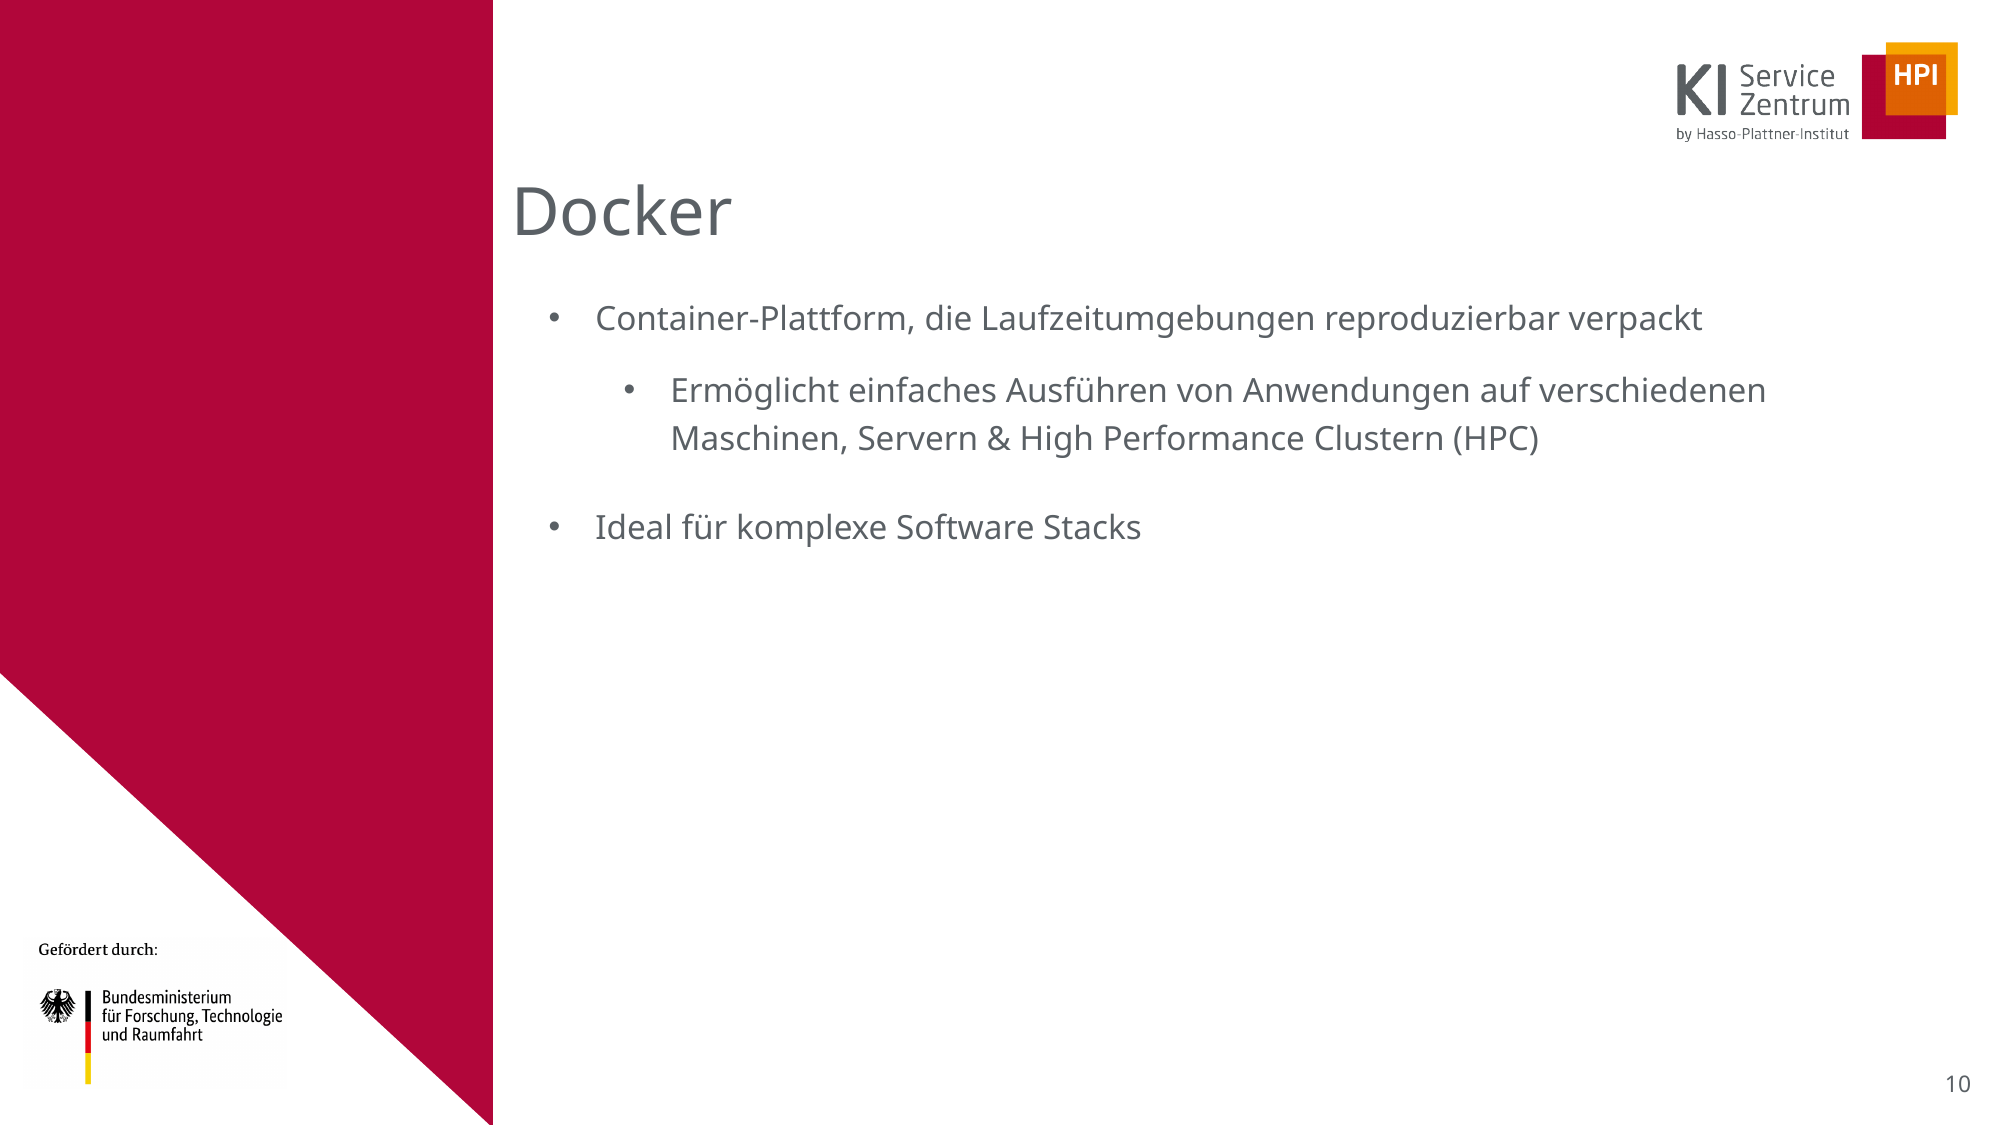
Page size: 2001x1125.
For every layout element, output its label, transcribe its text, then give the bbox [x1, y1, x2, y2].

picture [1677, 42, 1958, 142]
list Container-Plattform, die Laufzeitumgebungen reproduzierbar verpackt Ermöglicht einfaches Ausführen von Anwendungen auf verschiedenen Maschinen, Servern & High Performance Clustern (HPC) Ideal für komplexe Software Stacks [510, 288, 1932, 979]
title Docker [510, 83, 1635, 249]
slide_number <number> [1891, 1052, 1972, 1118]
picture [23, 937, 287, 1089]
